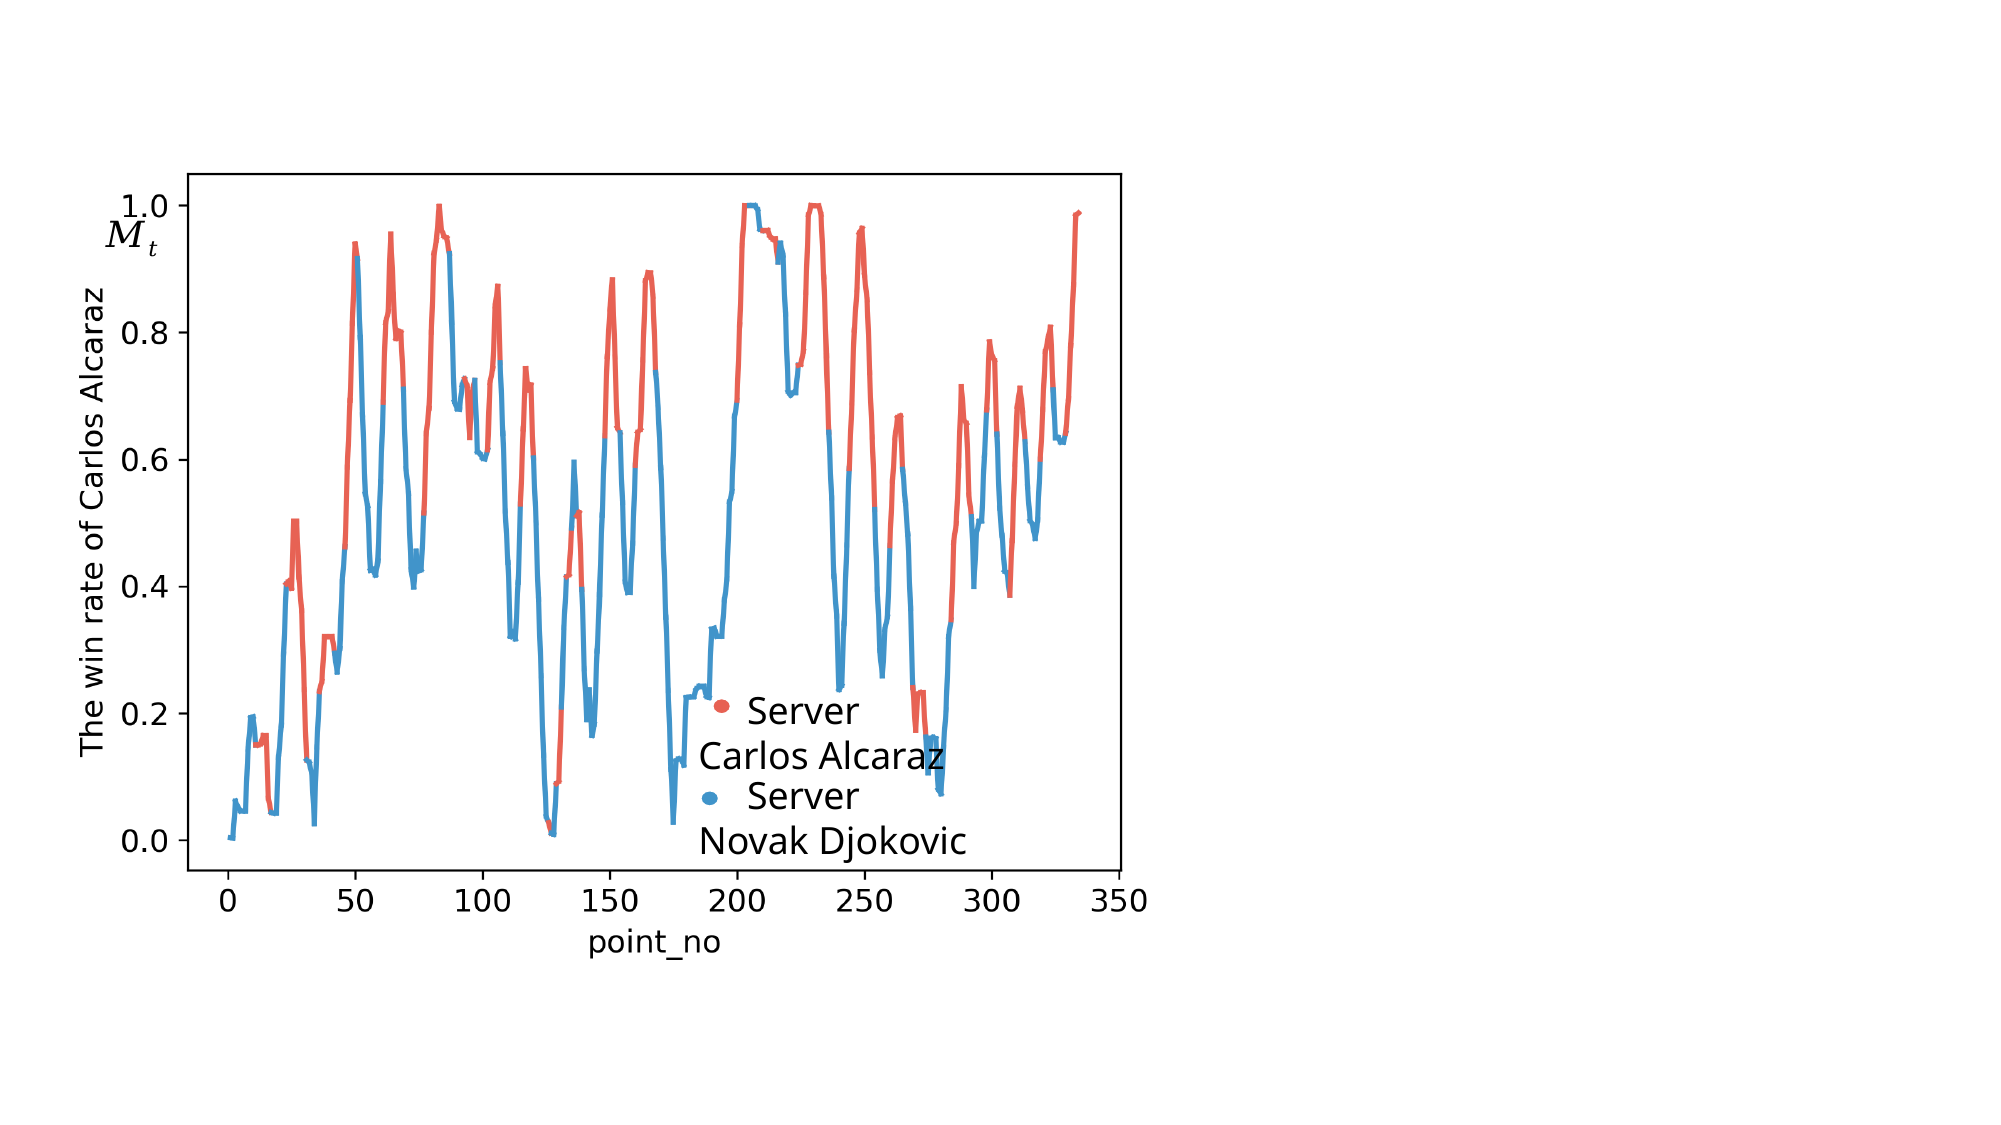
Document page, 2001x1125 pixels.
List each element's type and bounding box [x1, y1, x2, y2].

text_box [37, 65, 1623, 969]
